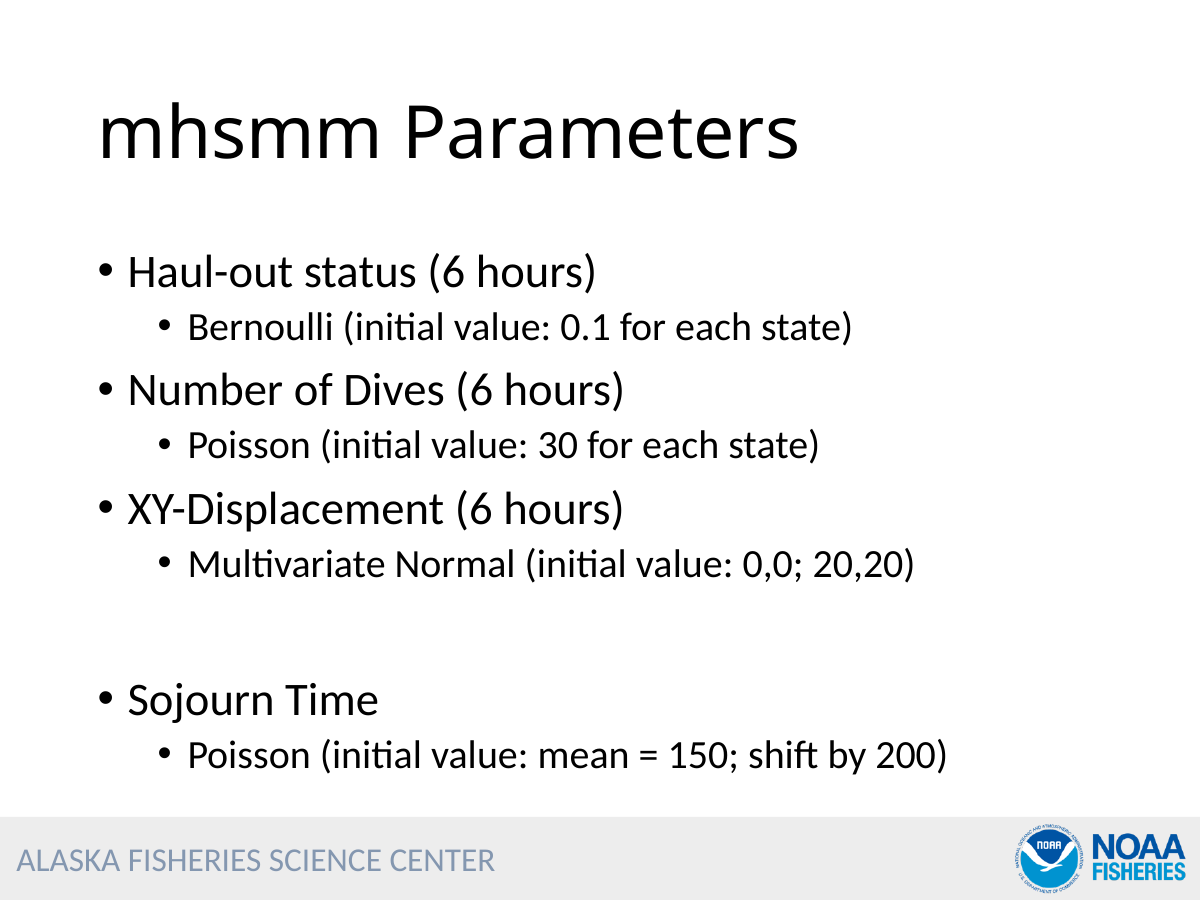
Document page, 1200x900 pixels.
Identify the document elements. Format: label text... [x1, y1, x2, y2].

list Haul-out status (6 hours) Bernoulli (initial value: 0.1 for each state) Number of Dives (6 hours) Poisson (initial value: 30 for each state) XY-Displacement (6 hours) Multivariate Normal (initial value: 0,0; 20,20) Sojourn Time Poisson (initial value: mean = 150; shift by 200) [82, 239, 1118, 811]
text_box ALASKA FISHERIES SCIENCE CENTER [0, 816, 1200, 900]
picture [1014, 823, 1186, 894]
title mhsmm Parameters [82, 47, 1118, 222]
